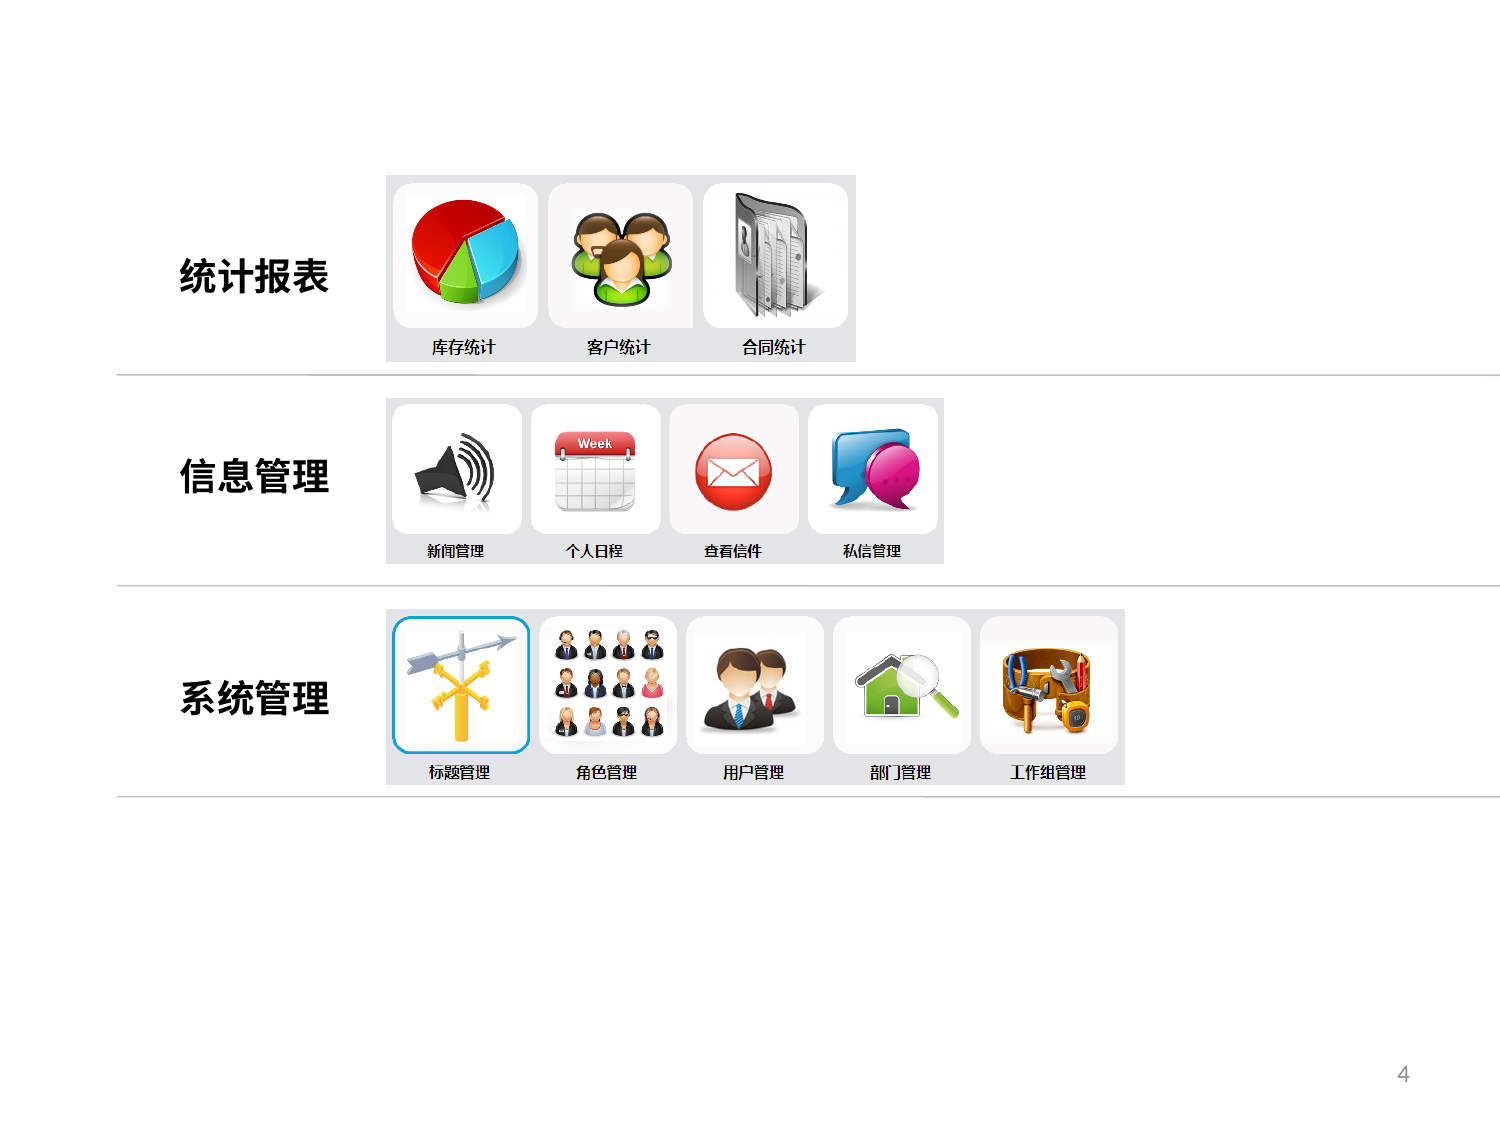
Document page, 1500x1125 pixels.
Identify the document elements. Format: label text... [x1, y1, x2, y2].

picture [386, 609, 1125, 785]
text_box 统计报表 [165, 246, 345, 306]
picture [386, 398, 944, 565]
picture [386, 175, 856, 363]
slide_number 4 [1074, 1042, 1425, 1103]
text_box 系统管理 [165, 667, 345, 728]
text_box 信息管理 [165, 445, 345, 505]
